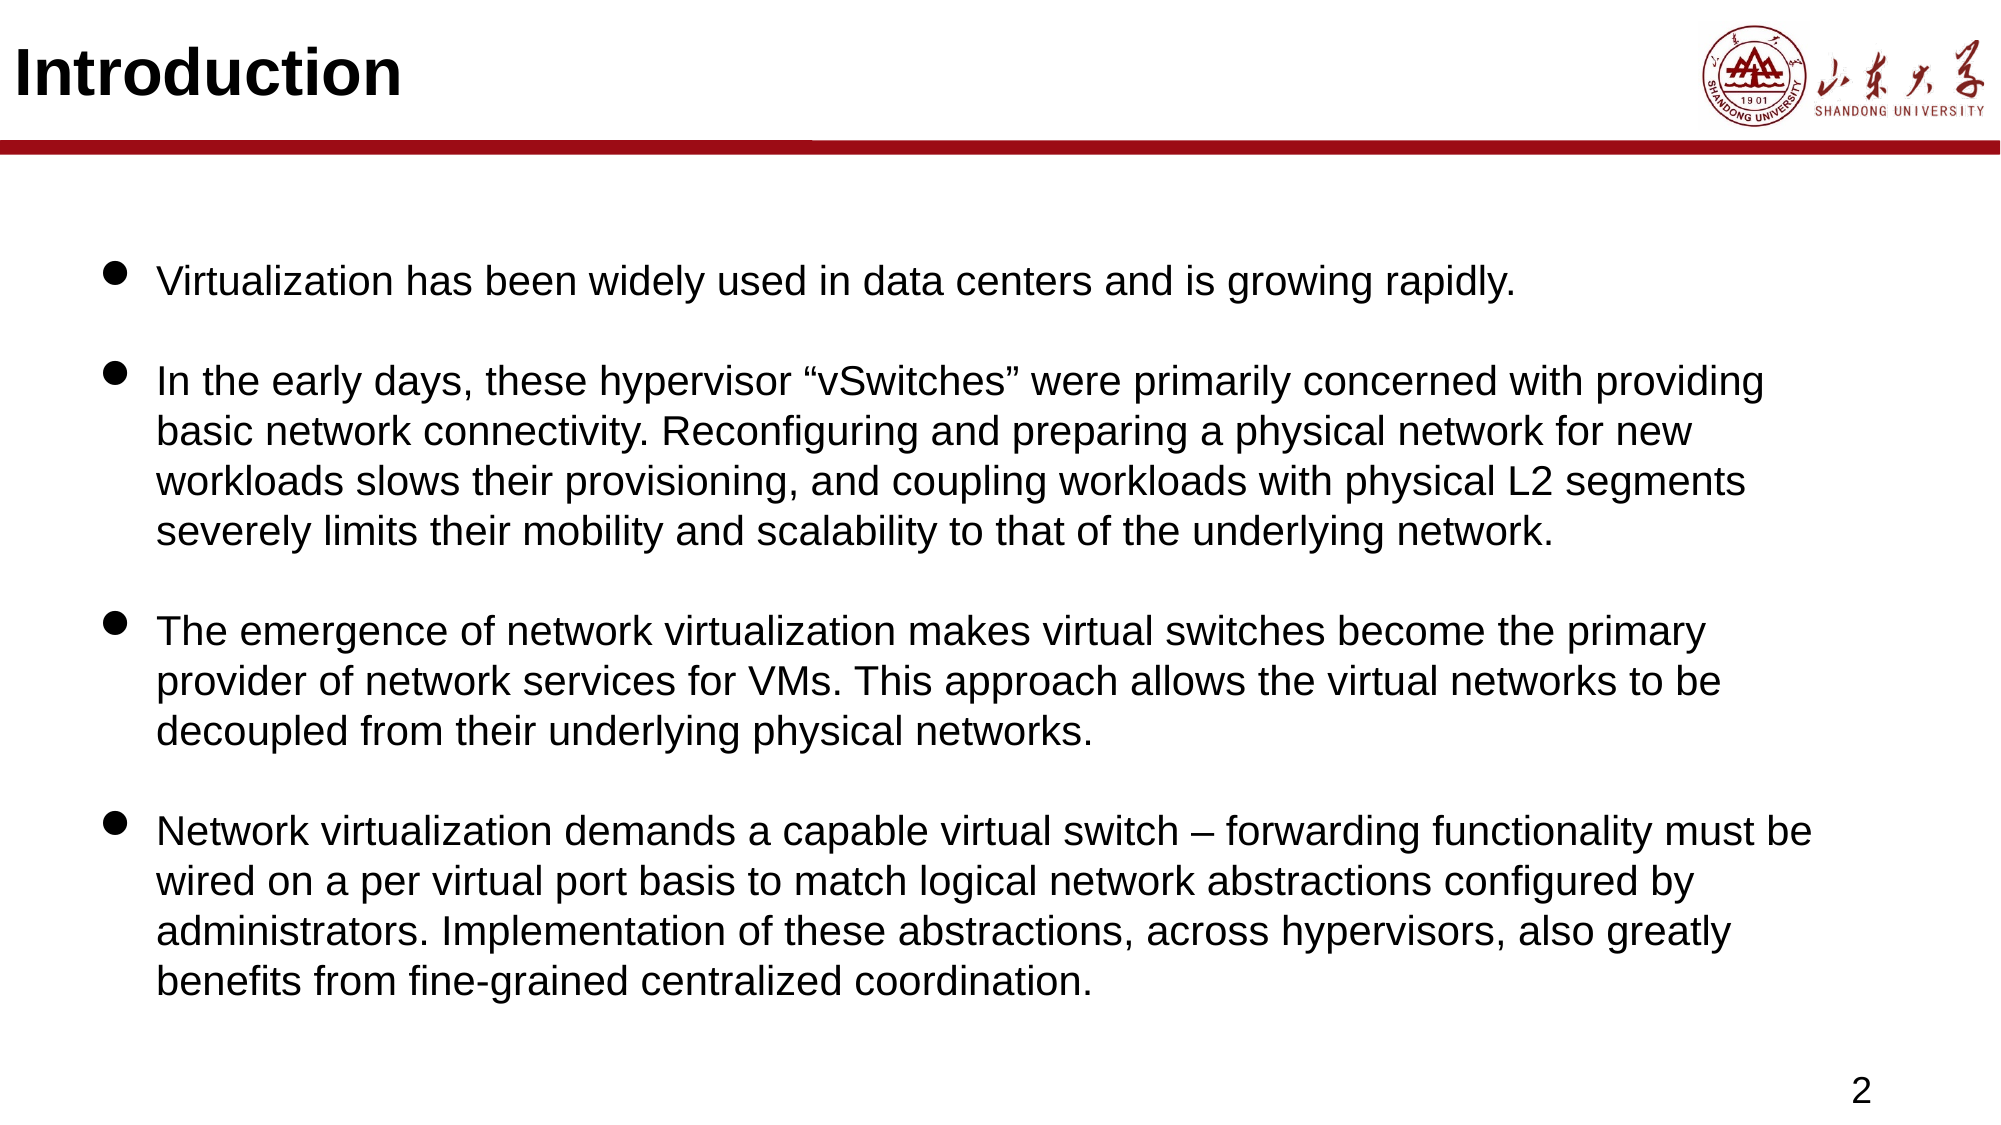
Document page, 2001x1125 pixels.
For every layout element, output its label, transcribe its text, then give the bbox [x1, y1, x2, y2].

title Introduction [0, 31, 2000, 144]
picture [1698, 21, 1810, 31]
text_box Virtualization has been widely used in data centers and is growing rapidly. In the early days, these hypervisor “vSwitches” were primarily concerned with providing basic network connectivity. Reconfiguring and preparing a physical network for new workloads slows their provisioning, and coupling workloads with physical L2 segments severely limits their mobility and scalability to that of the underlying network. The emergence of network virtualization makes virtual switches become the primary provider of network services for VMs. This approach allows the virtual networks to be decoupled from their underlying physical networks. Network virtualization demands a capable virtual switch – forwarding functionality must be wired on a per virtual port basis to match logical network abstractions configured by administrators. Implementation of these abstractions, across hypervisors, also greatly benefits from fine-grained centralized coordination. [84, 246, 1837, 1012]
slide_number 2 [1836, 1058, 2000, 1125]
